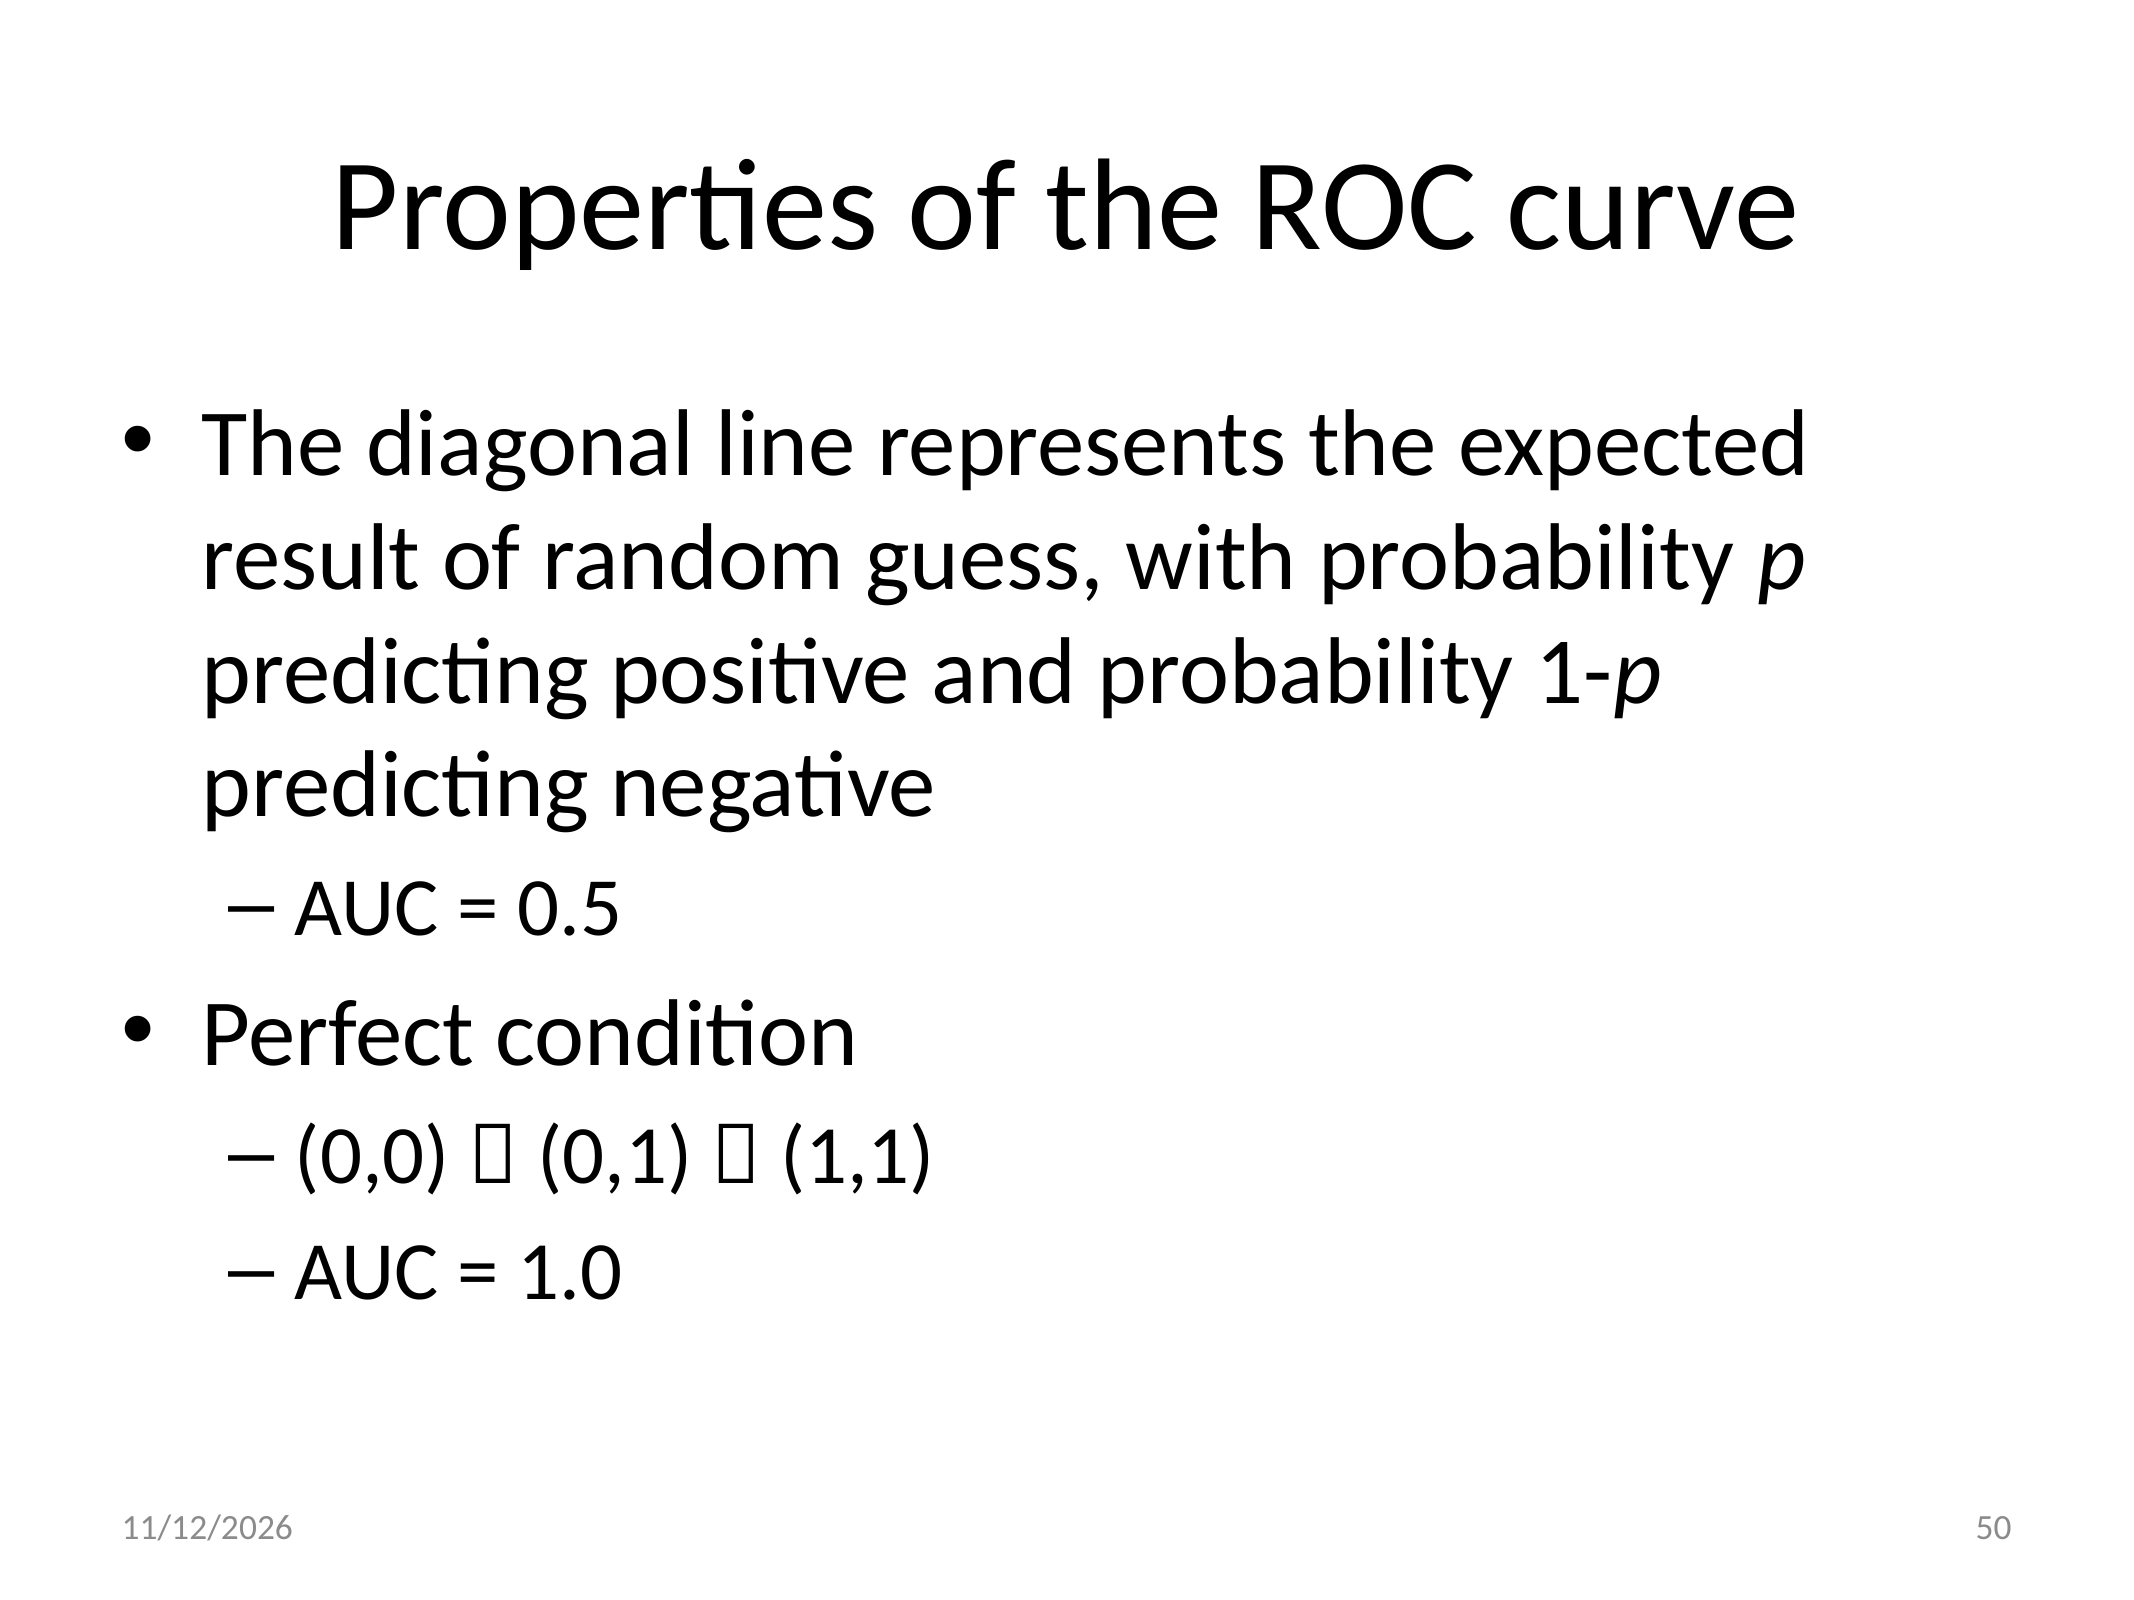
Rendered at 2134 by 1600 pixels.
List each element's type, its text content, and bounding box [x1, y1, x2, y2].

list The diagonal line represents the expected result of random guess, with probability p predicting positive and probability 1-p predicting negative AUC = 0.5 Perfect condition (0,0)  (0,1)  (1,1) AUC = 1.0 [106, 373, 2027, 1430]
slide_number 50 [1528, 1482, 2027, 1569]
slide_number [106, 1482, 605, 1569]
title Properties of the ROC curve [106, 64, 2027, 331]
